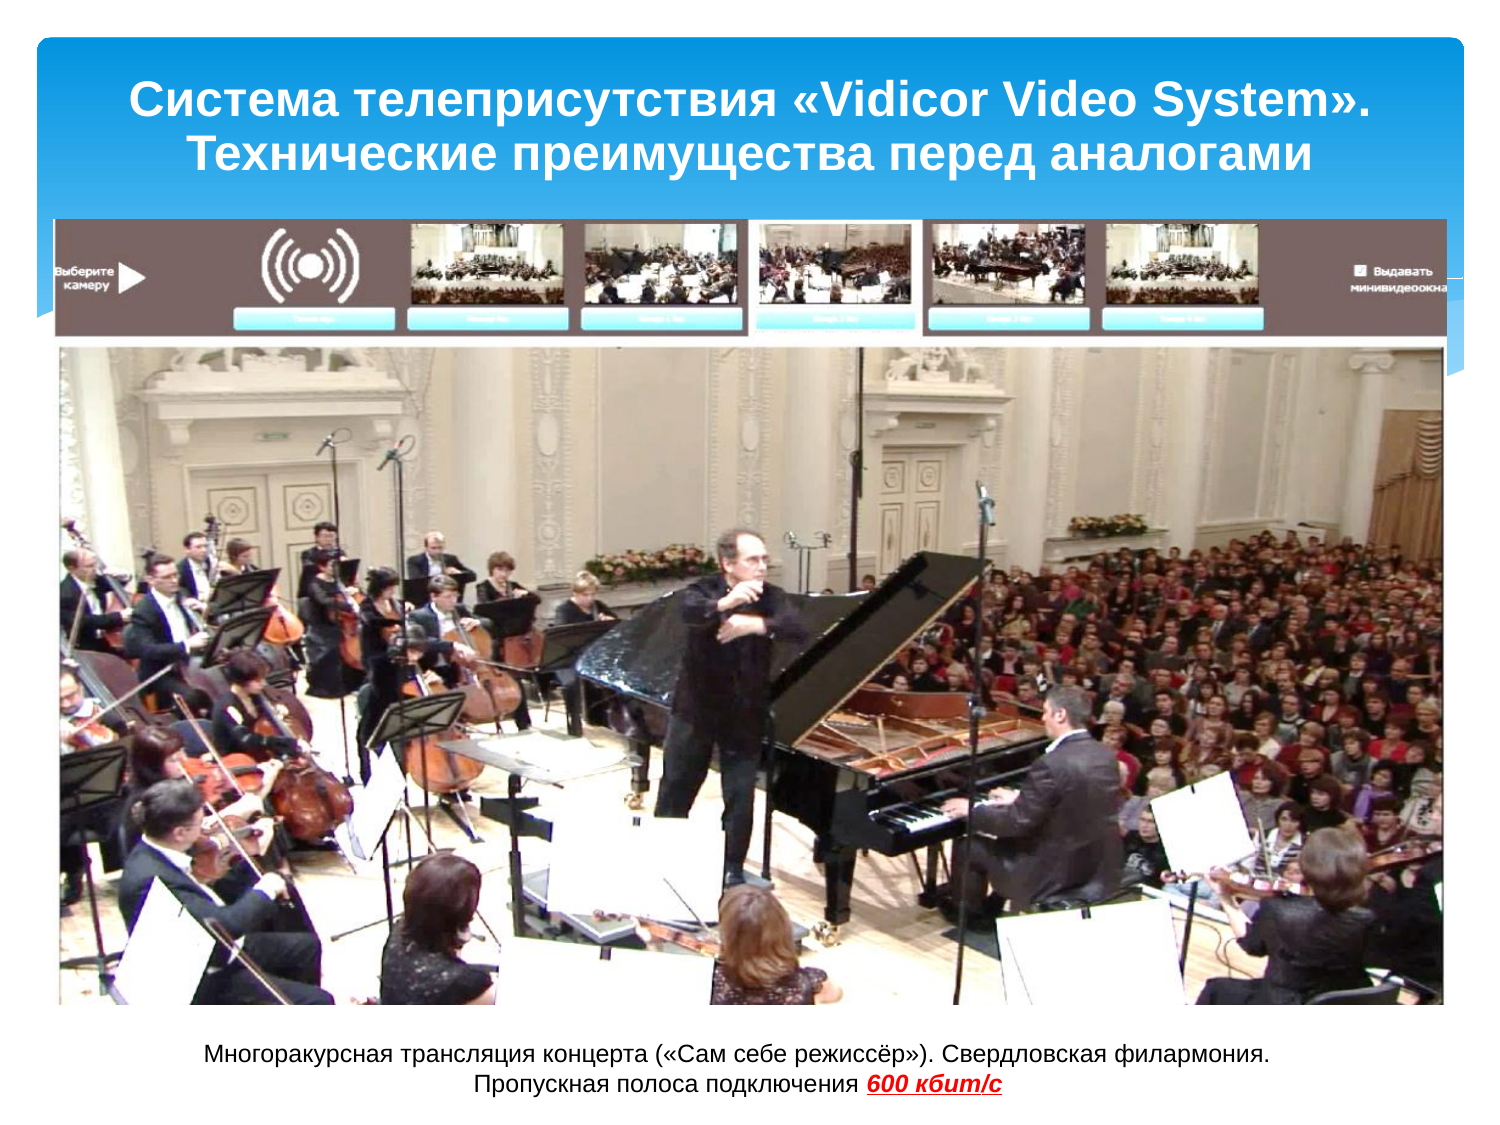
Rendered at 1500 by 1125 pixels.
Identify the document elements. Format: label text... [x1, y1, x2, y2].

picture [52, 219, 1448, 1006]
text_box Система телеприсутствия «Vidicor Video System». Технические преимущества перед аналогами [53, 66, 1447, 189]
text_box Многоракурсная трансляция концерта («Сам себе режиссёр»). Свердловская филармония. Пропускная полоса подключения 600 кбит/с [159, 1030, 1317, 1105]
